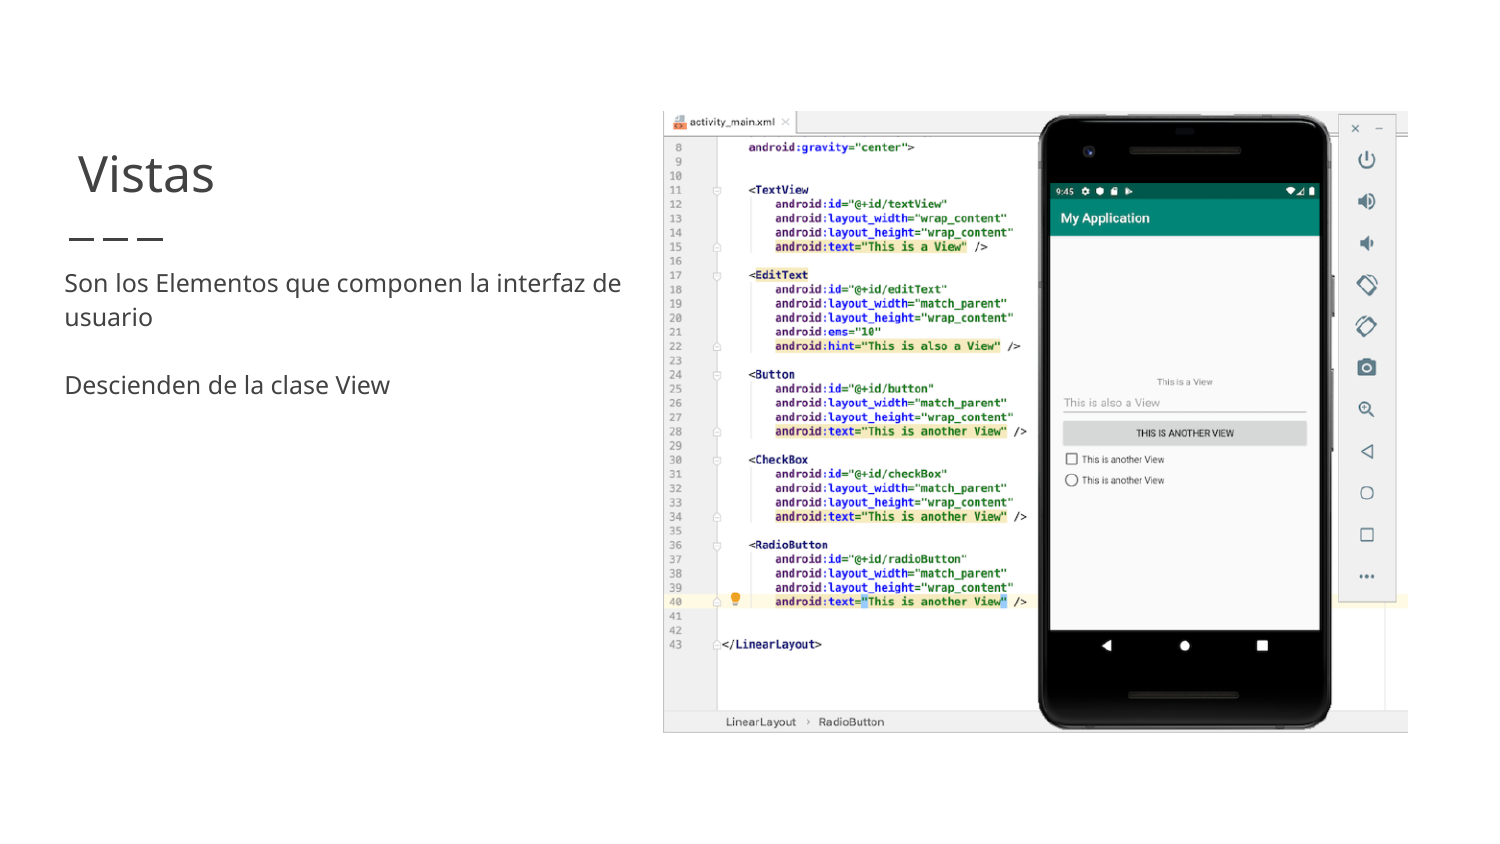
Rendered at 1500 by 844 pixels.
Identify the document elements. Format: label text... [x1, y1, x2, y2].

title Vistas [63, 93, 524, 218]
picture [663, 110, 1409, 733]
list Son los Elementos que componen la interfaz de usuario Descienden de la clase View [49, 247, 649, 721]
